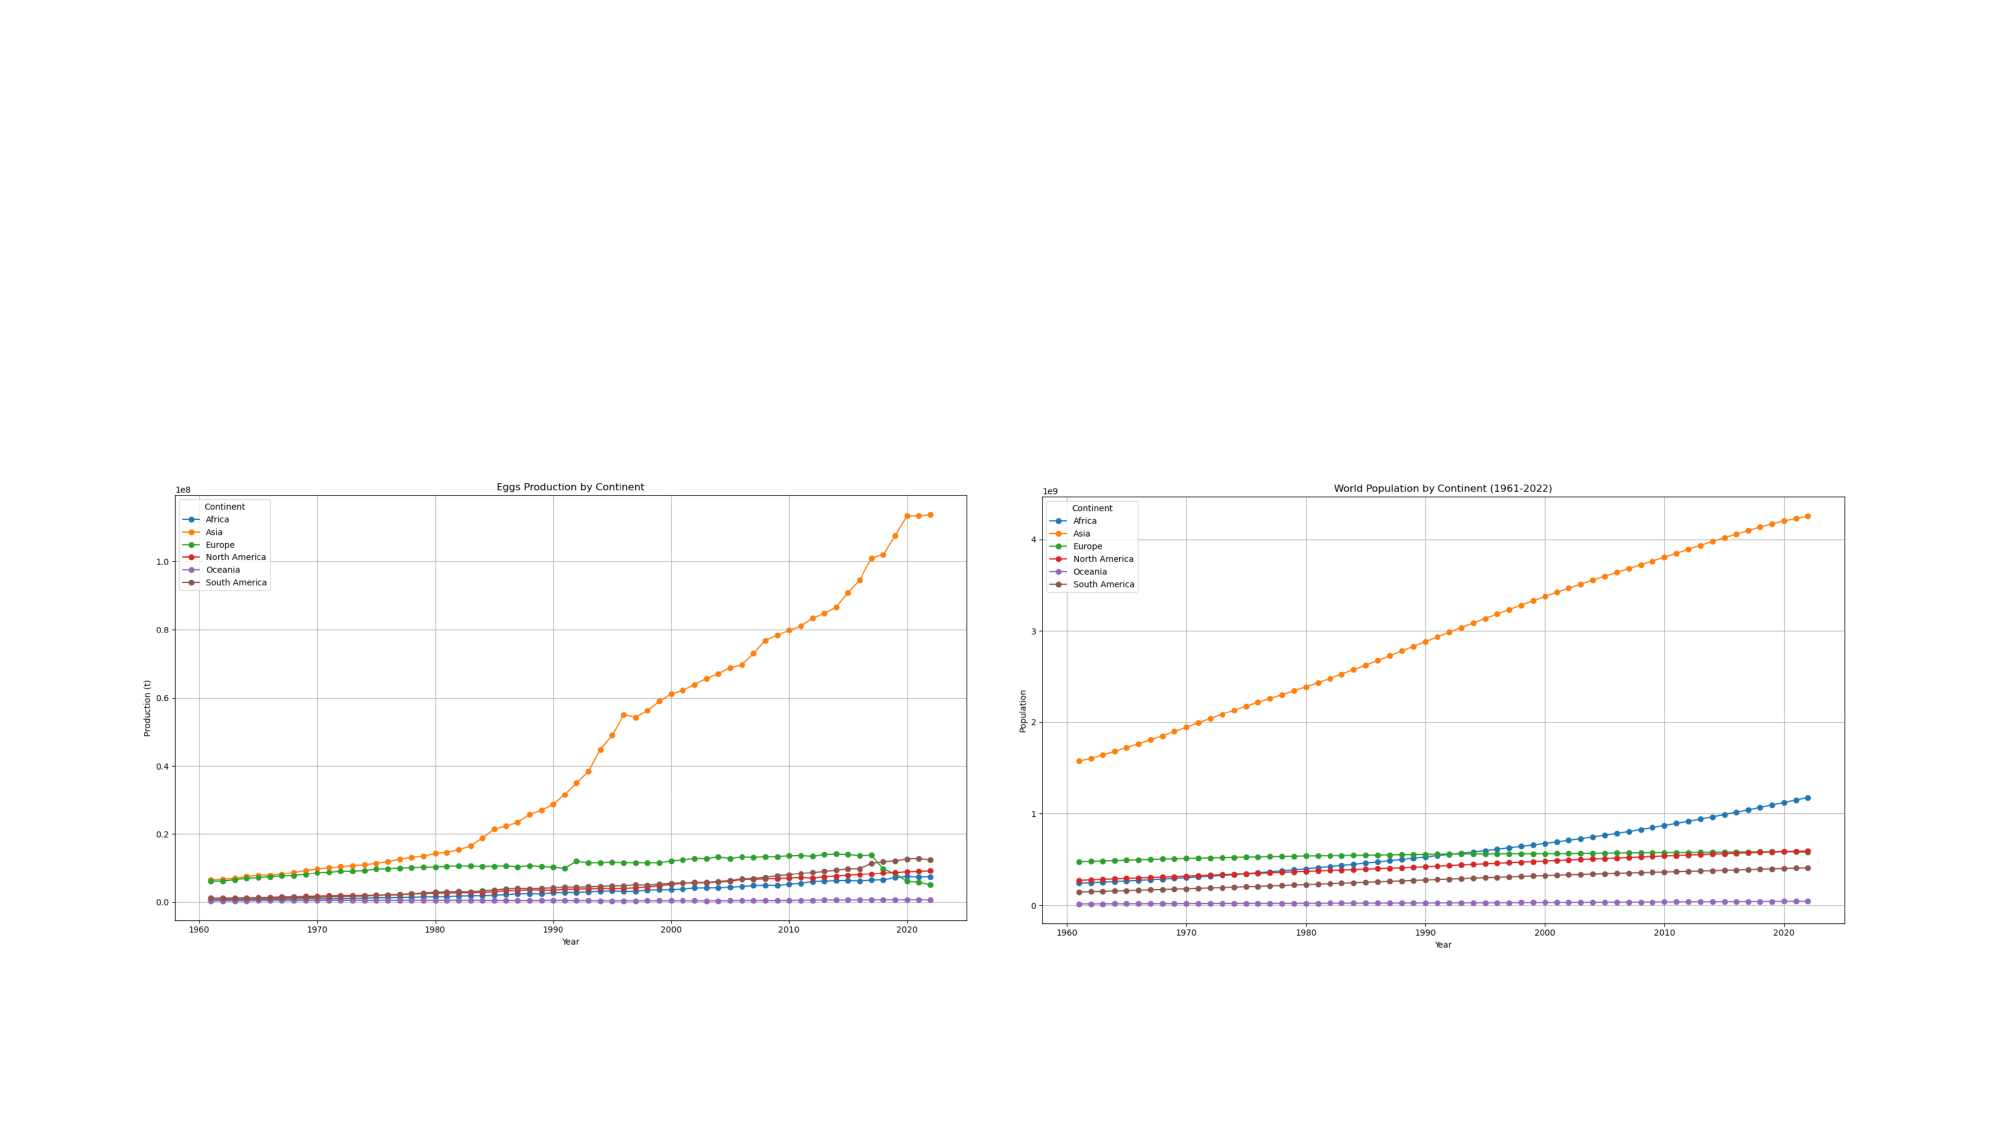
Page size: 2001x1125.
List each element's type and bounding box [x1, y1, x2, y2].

list [137, 472, 985, 954]
list [1011, 474, 1864, 952]
